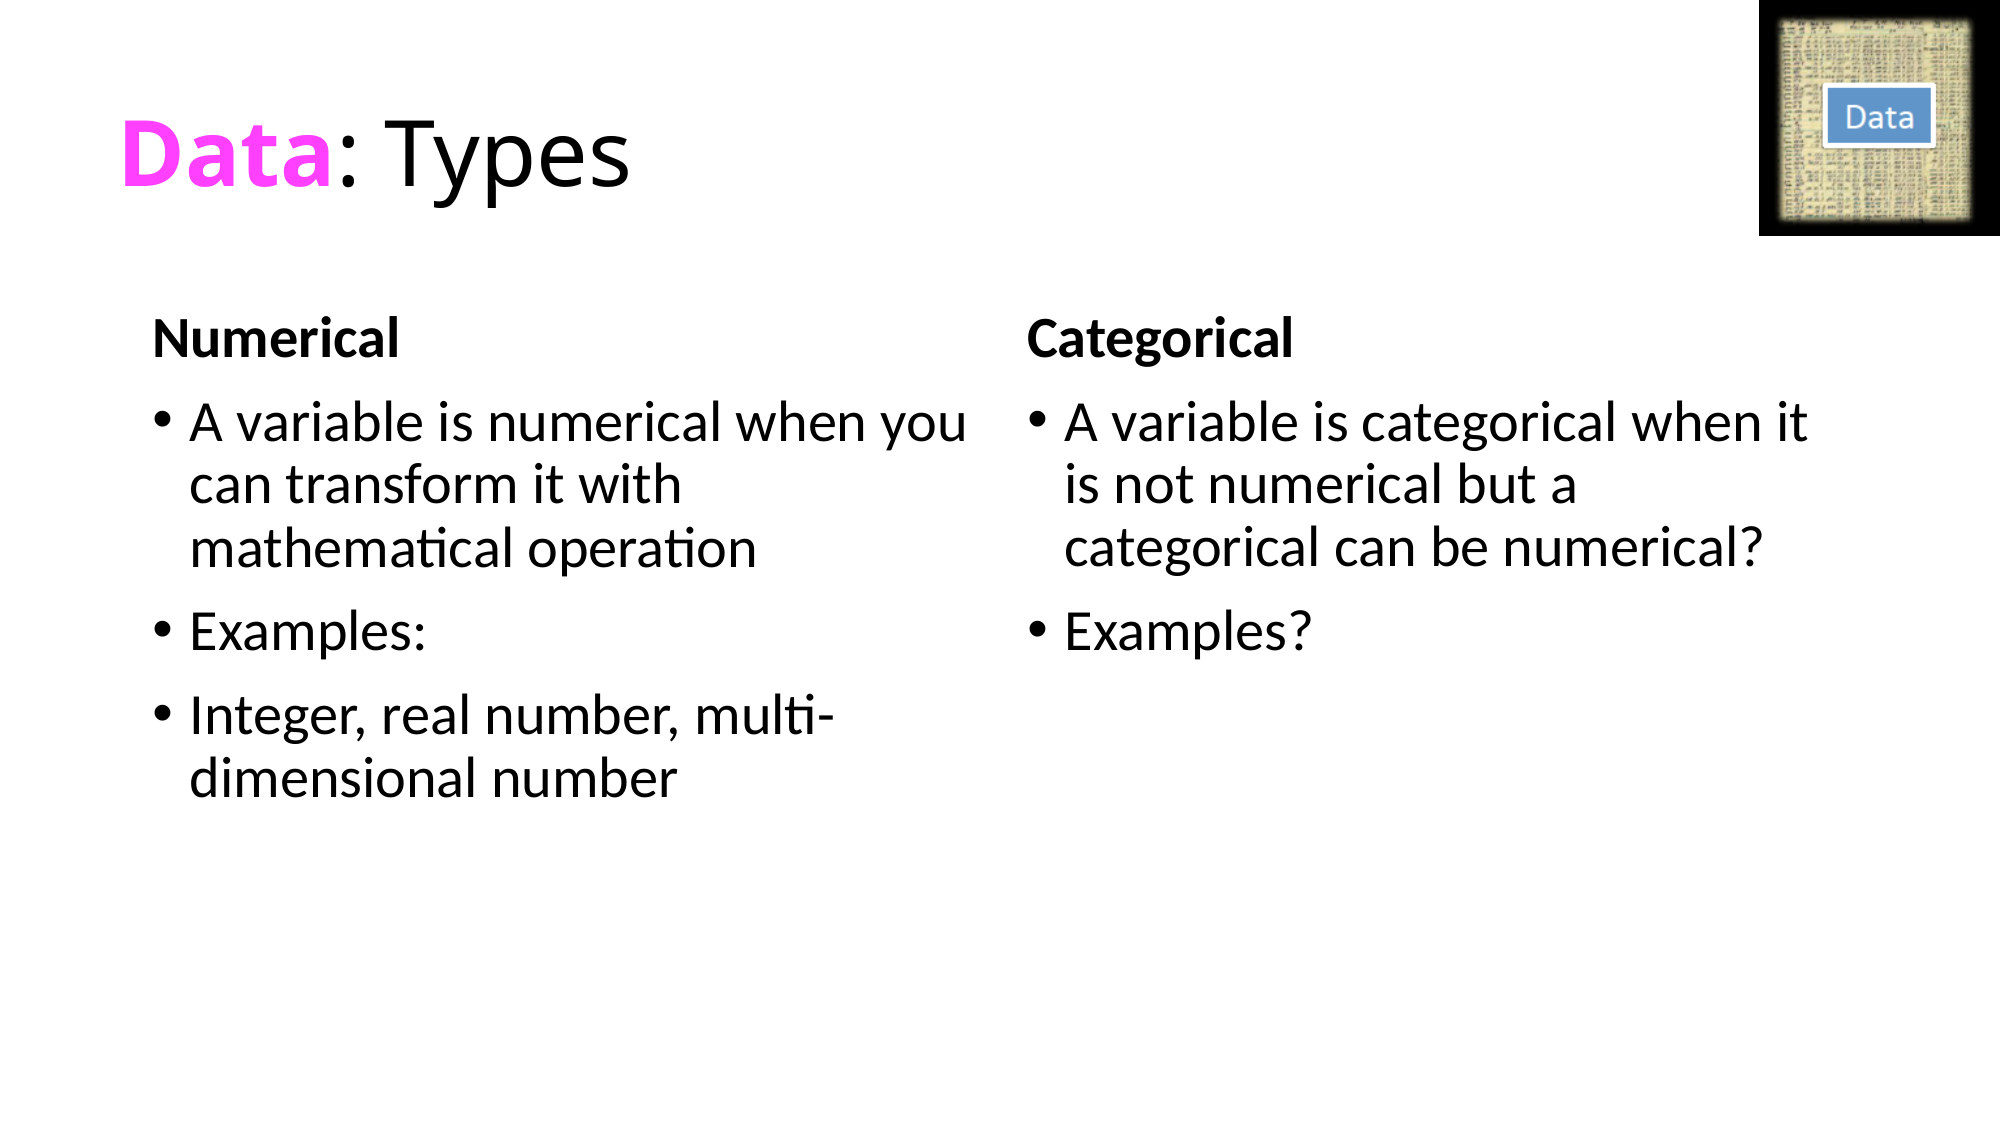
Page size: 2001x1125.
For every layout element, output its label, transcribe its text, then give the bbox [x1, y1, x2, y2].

text_box Data: Types [102, 48, 1828, 266]
text_box Categorical A variable is categorical when it is not numerical but a categorical can be numerical? Examples? [1012, 299, 1863, 1014]
list Numerical A variable is numerical when you can transform it with mathematical operation Examples: Integer, real number, multi-dimensional number [137, 299, 988, 1014]
picture [1759, 0, 2000, 236]
